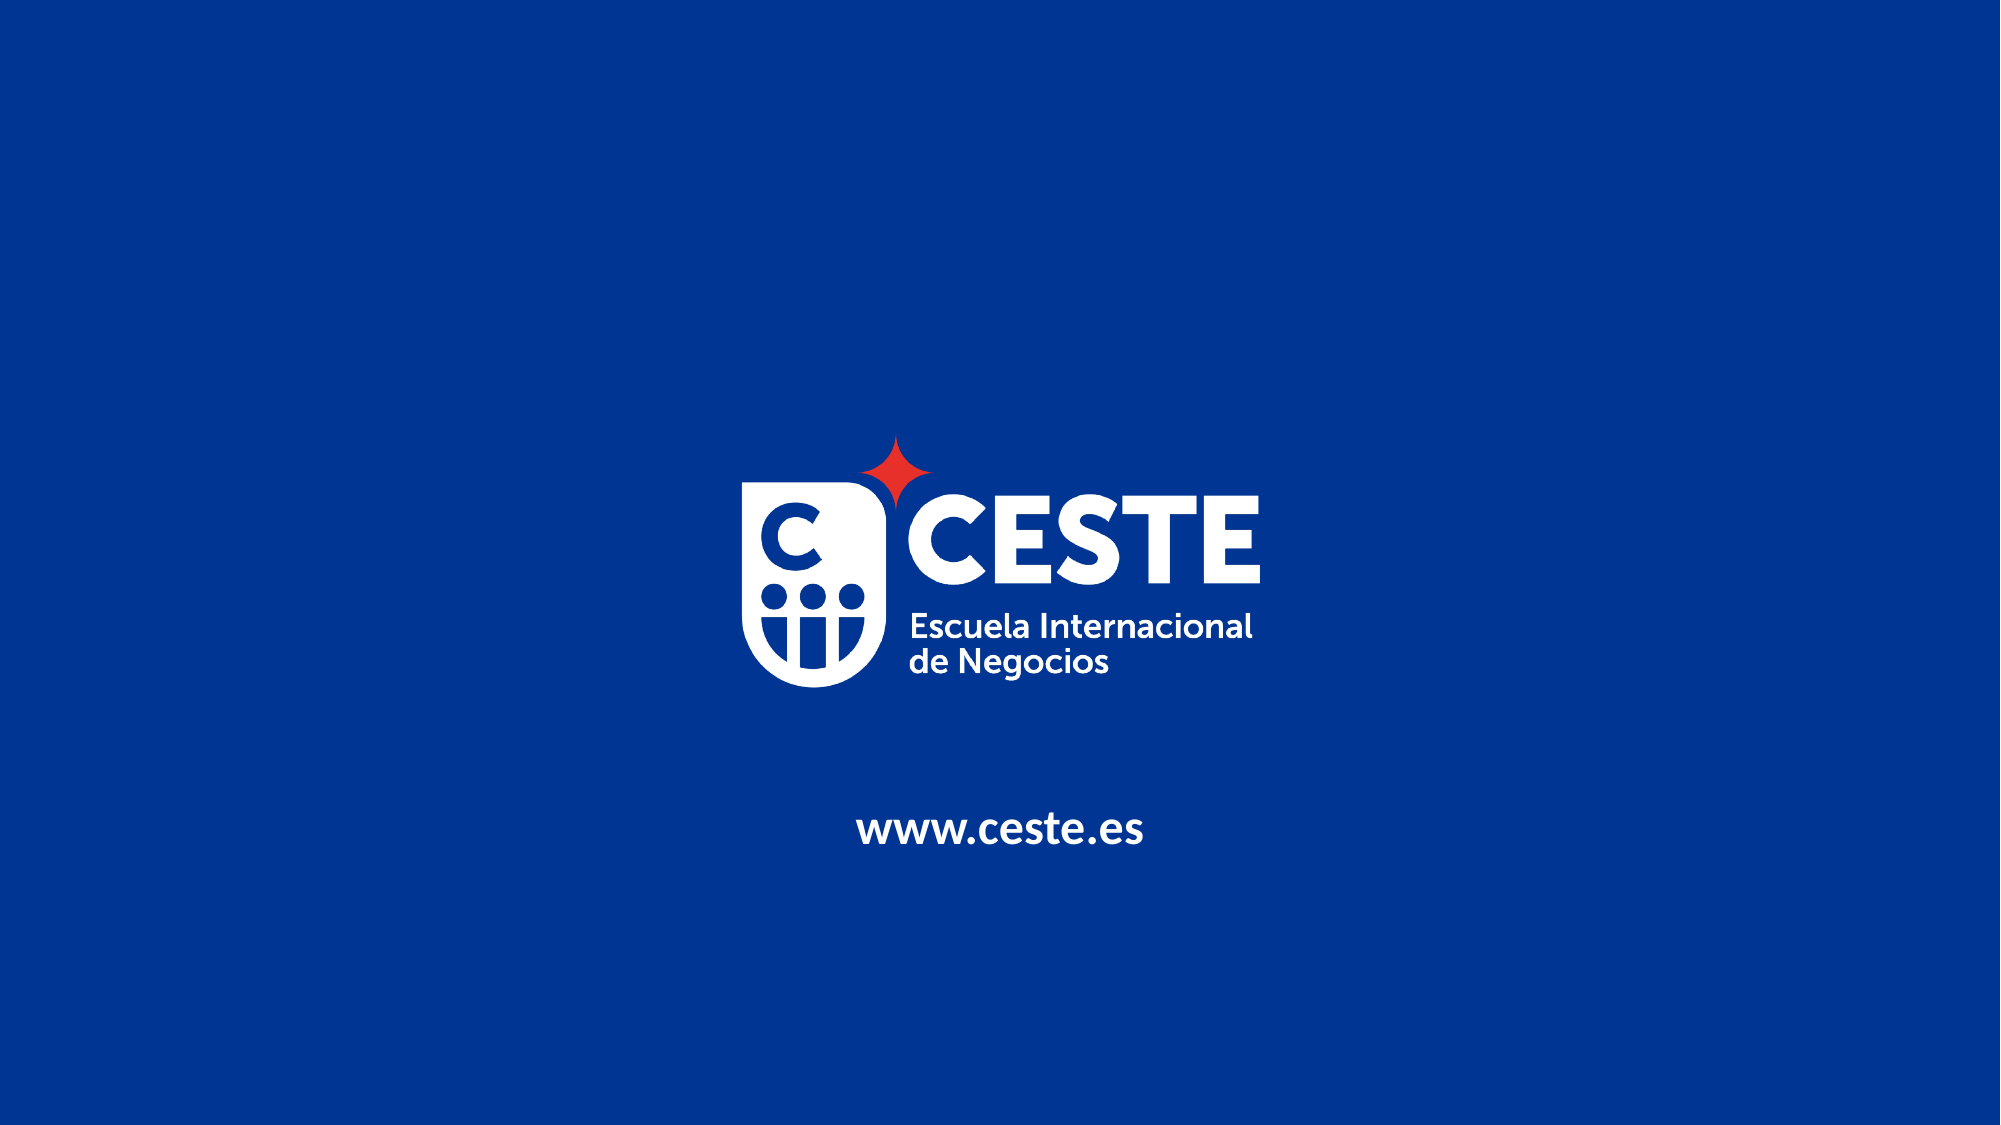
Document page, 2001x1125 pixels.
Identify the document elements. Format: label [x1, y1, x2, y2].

picture [687, 412, 1313, 713]
